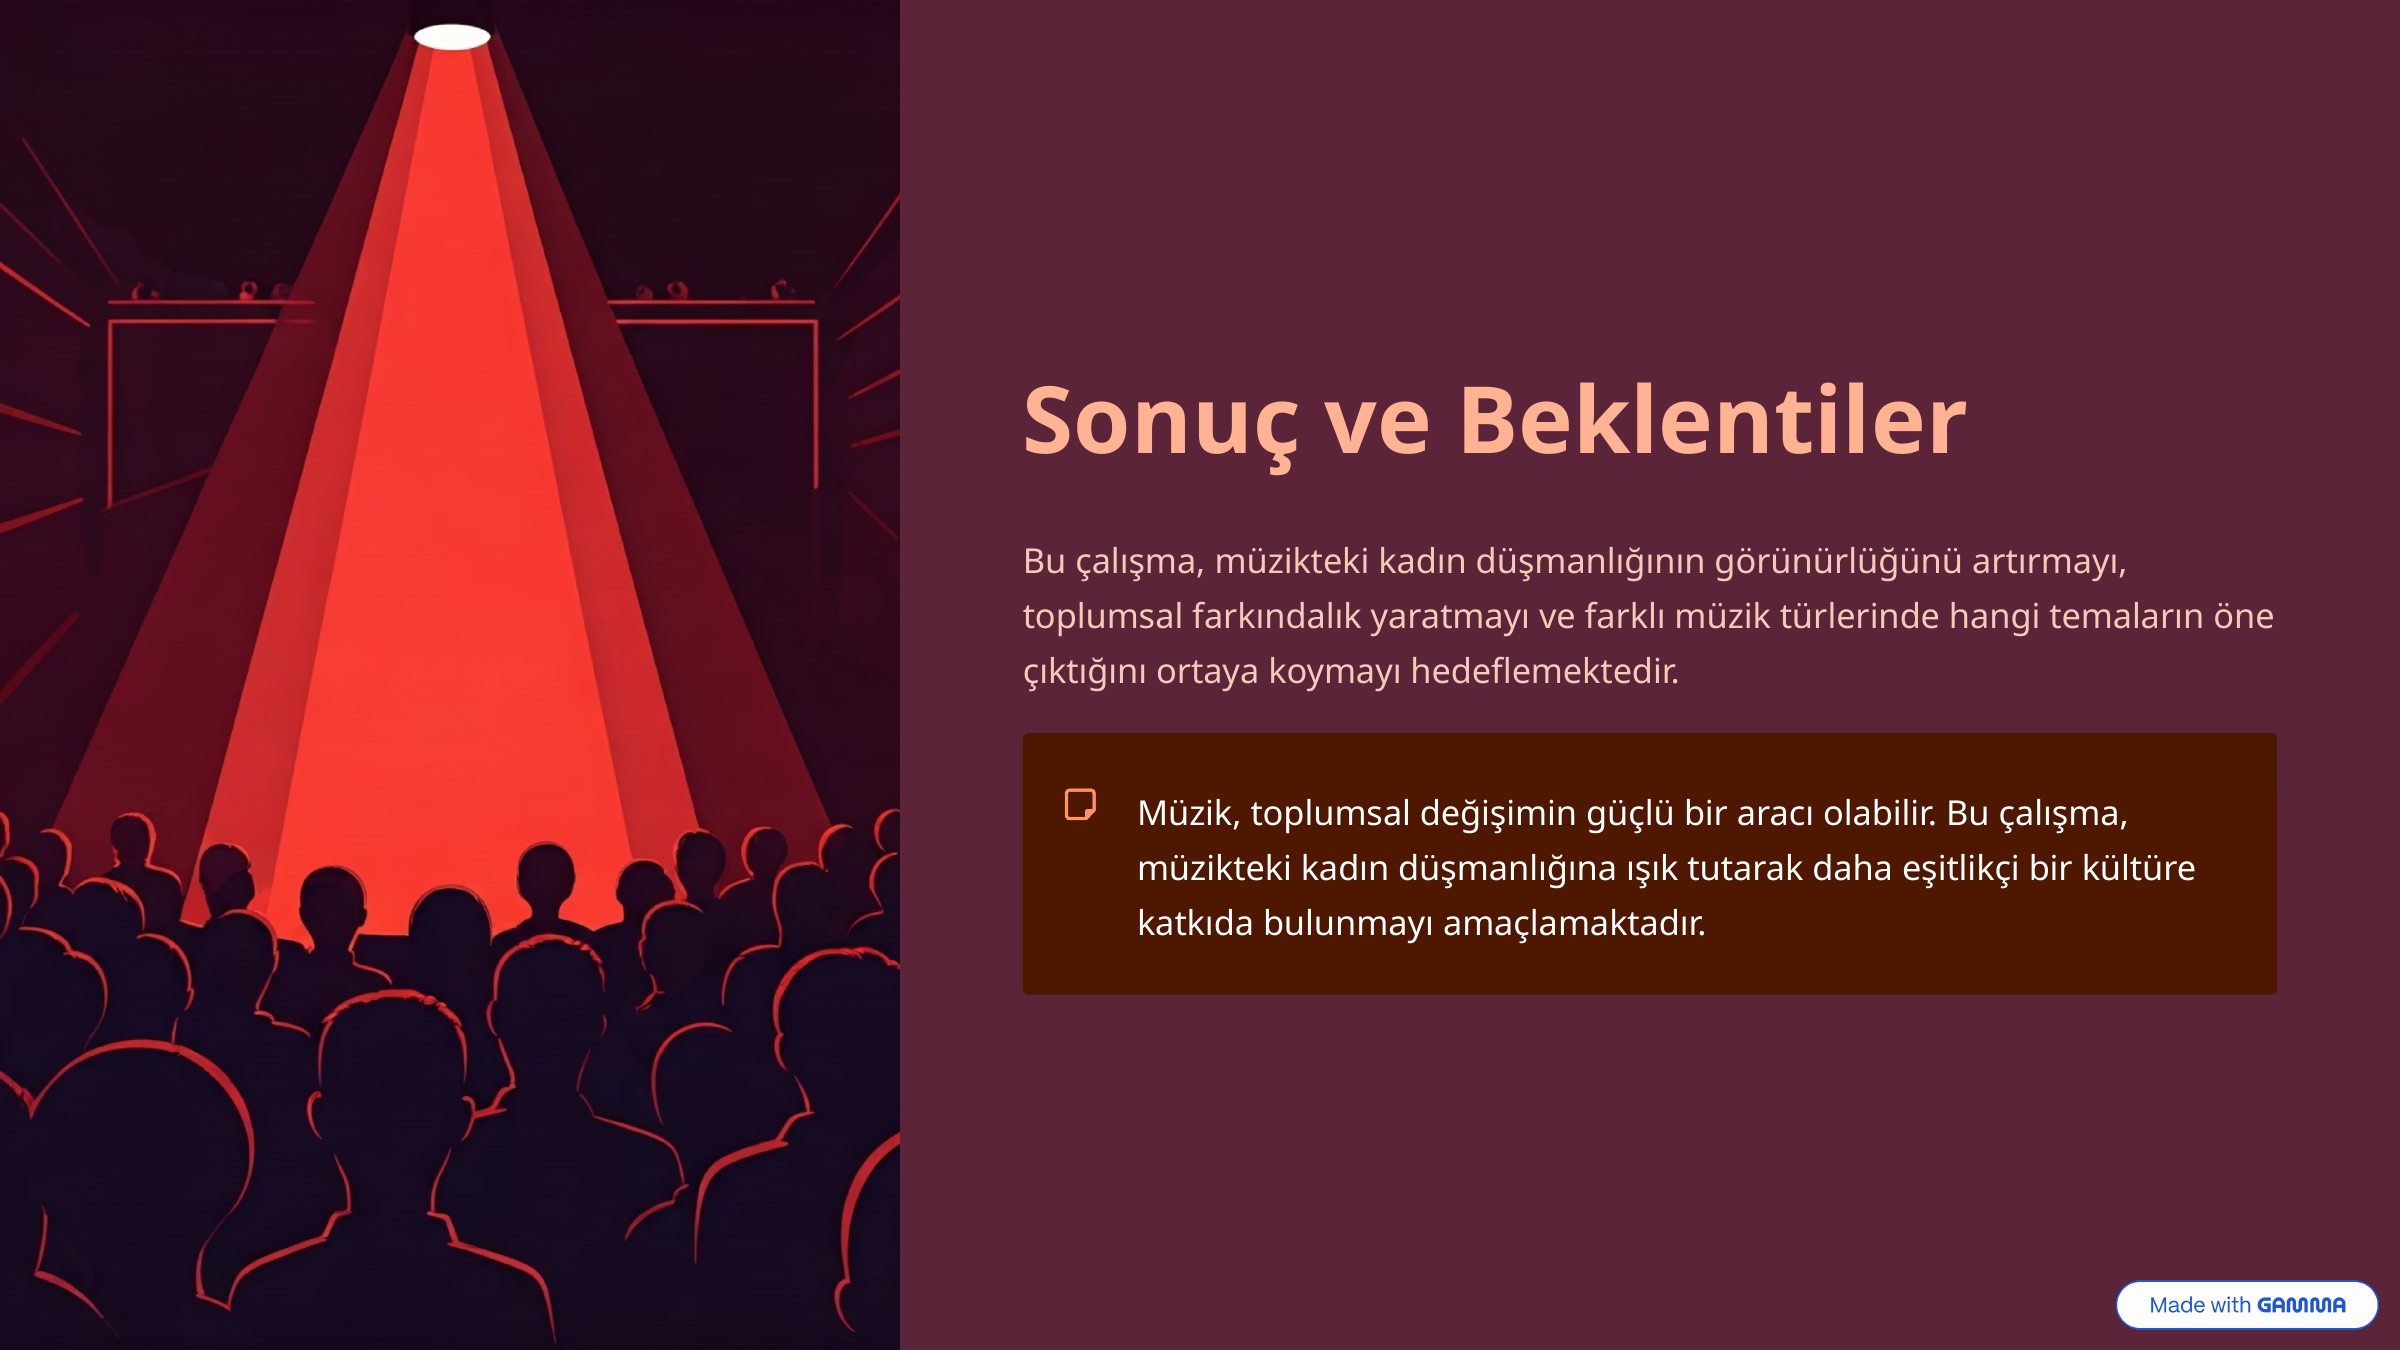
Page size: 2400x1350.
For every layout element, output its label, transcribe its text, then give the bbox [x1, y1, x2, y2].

text_box Müzik, toplumsal değişimin güçlü bir aracı olabilir. Bu çalışma, müzikteki kadın düşmanlığına ışık tutarak daha eşitlikçi bir kültüre katkıda bulunmayı amaçlamaktadır. [1136, 776, 2242, 946]
text_box [1022, 733, 2278, 995]
picture [2106, 1271, 2389, 1339]
text_box Sonuç ve Beklentiler [1022, 355, 1960, 473]
picture [1057, 786, 1102, 822]
text_box Bu çalışma, müzikteki kadın düşmanlığının görünürlüğünü artırmayı, toplumsal farkındalık yaratmayı ve farklı müzik türlerinde hangi temaların öne çıktığını ortaya koymayı hedeflemektedir. [1022, 524, 2277, 694]
picture [0, 0, 900, 1350]
